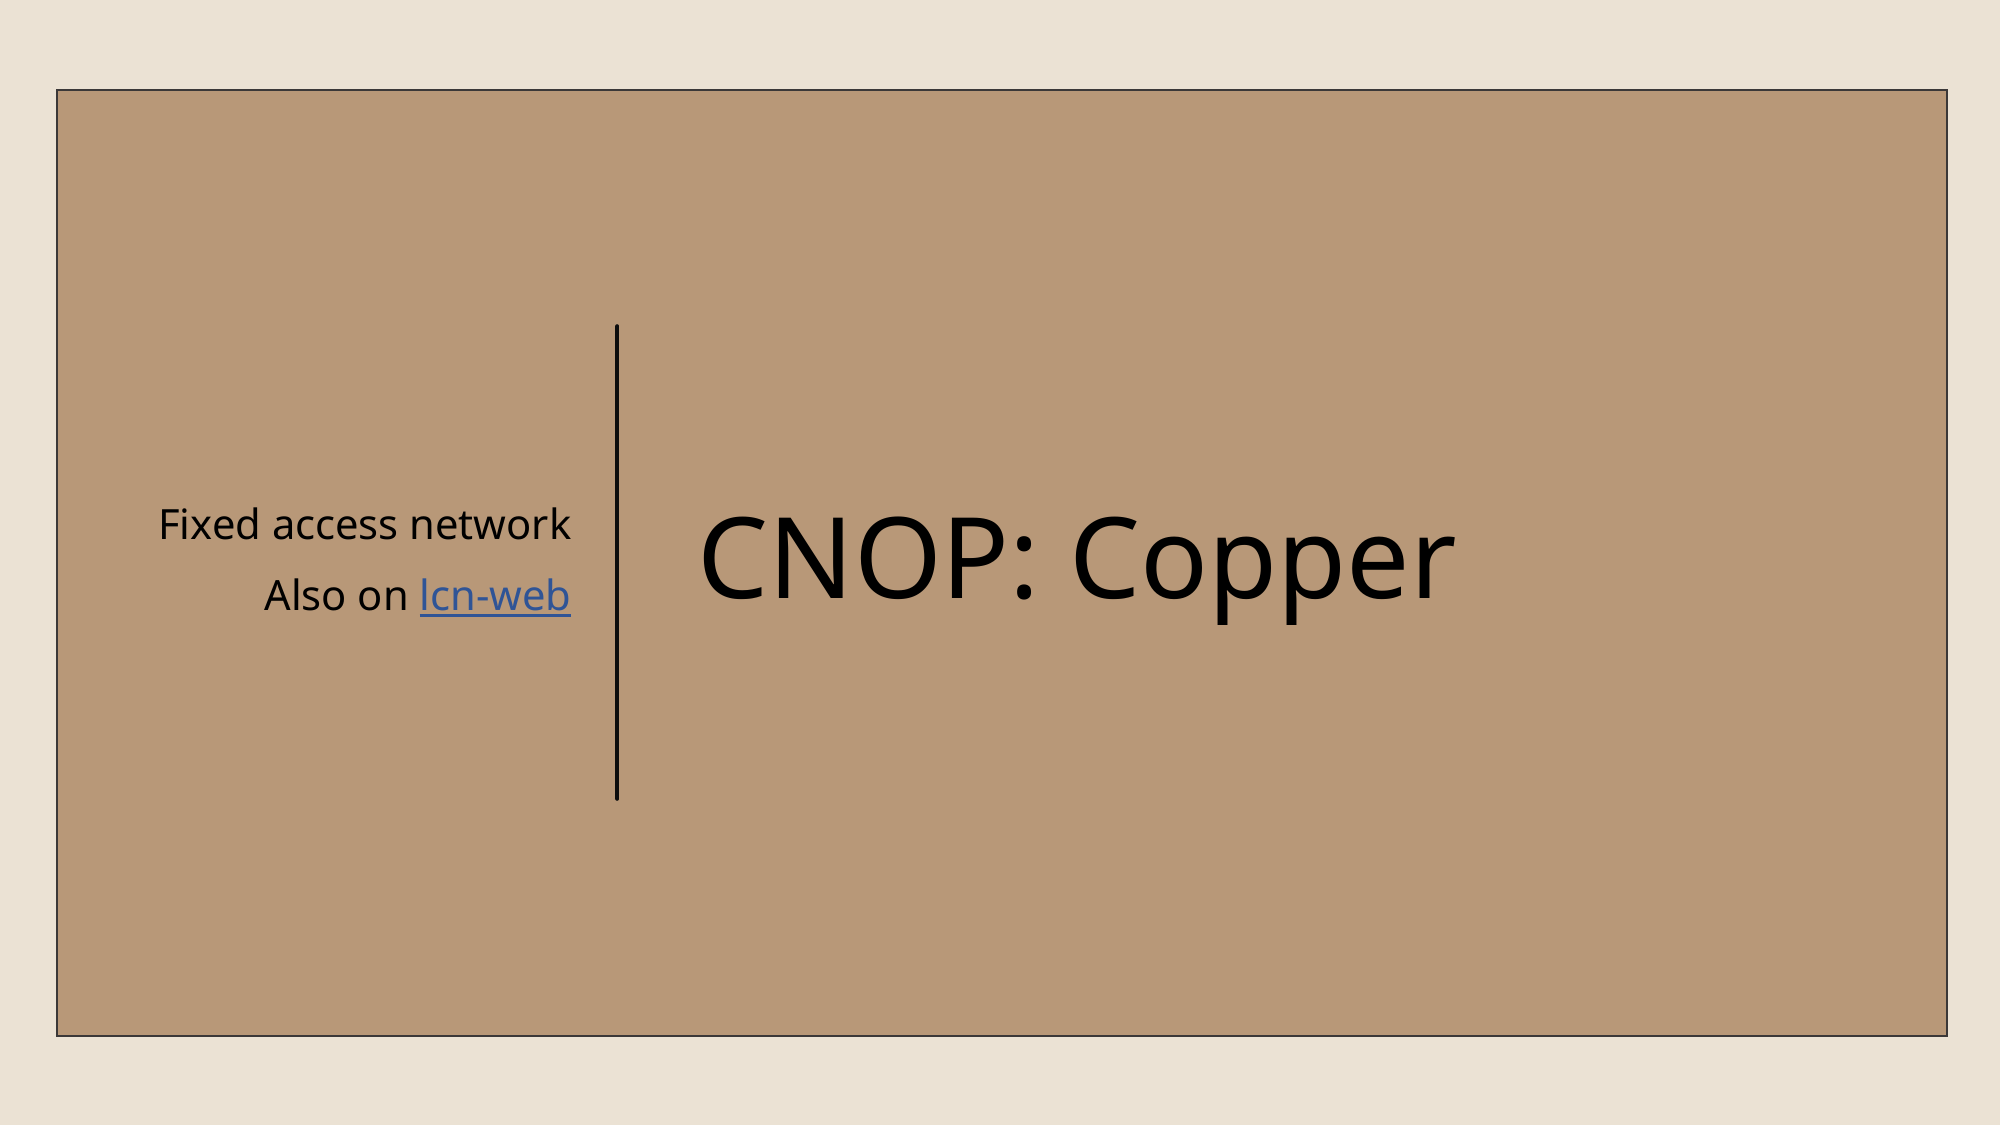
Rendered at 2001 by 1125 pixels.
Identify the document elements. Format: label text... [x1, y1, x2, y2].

title CNOP: Copper [645, 208, 1910, 917]
list Fixed access network Also on lcn-web [90, 208, 587, 917]
